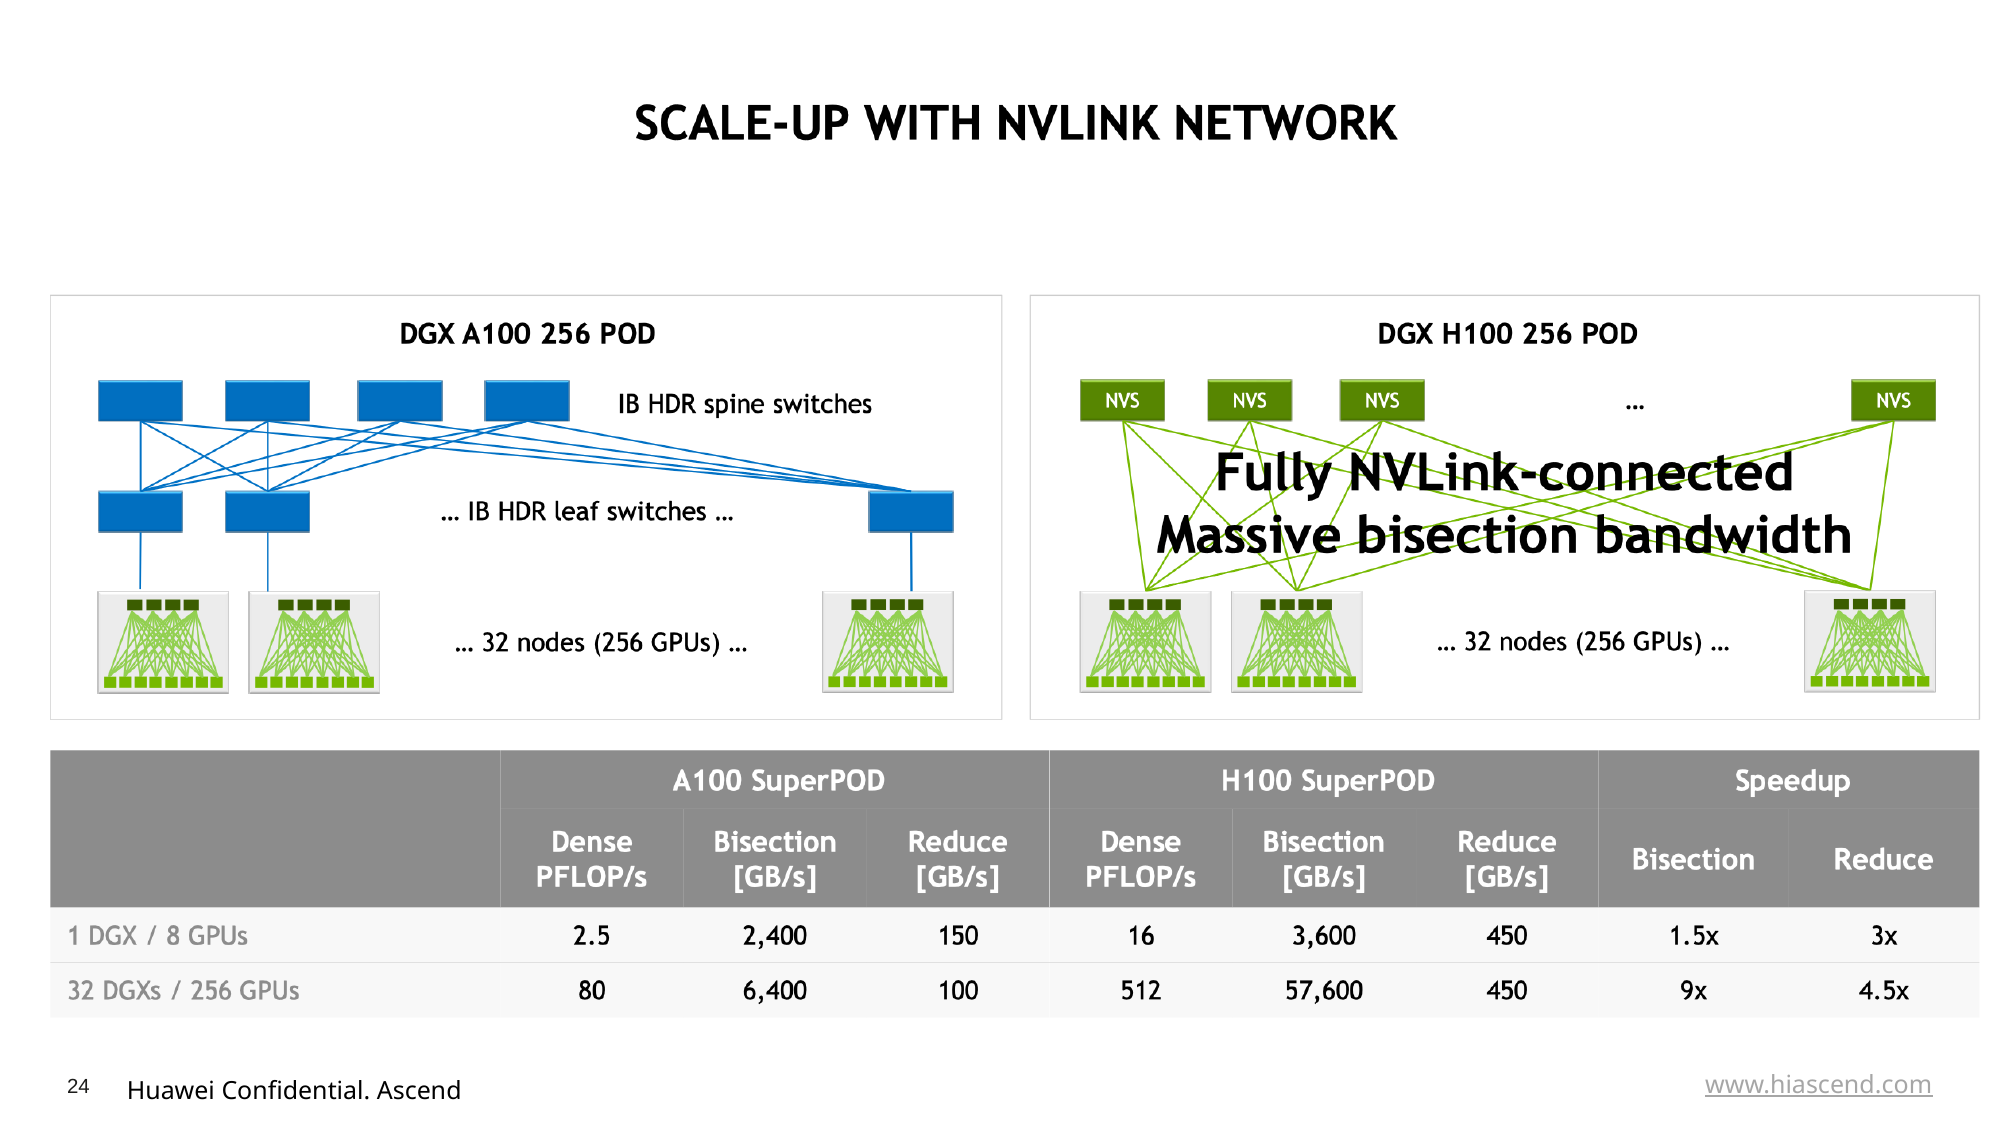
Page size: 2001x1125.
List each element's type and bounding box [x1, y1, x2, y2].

picture [0, 75, 2001, 1049]
